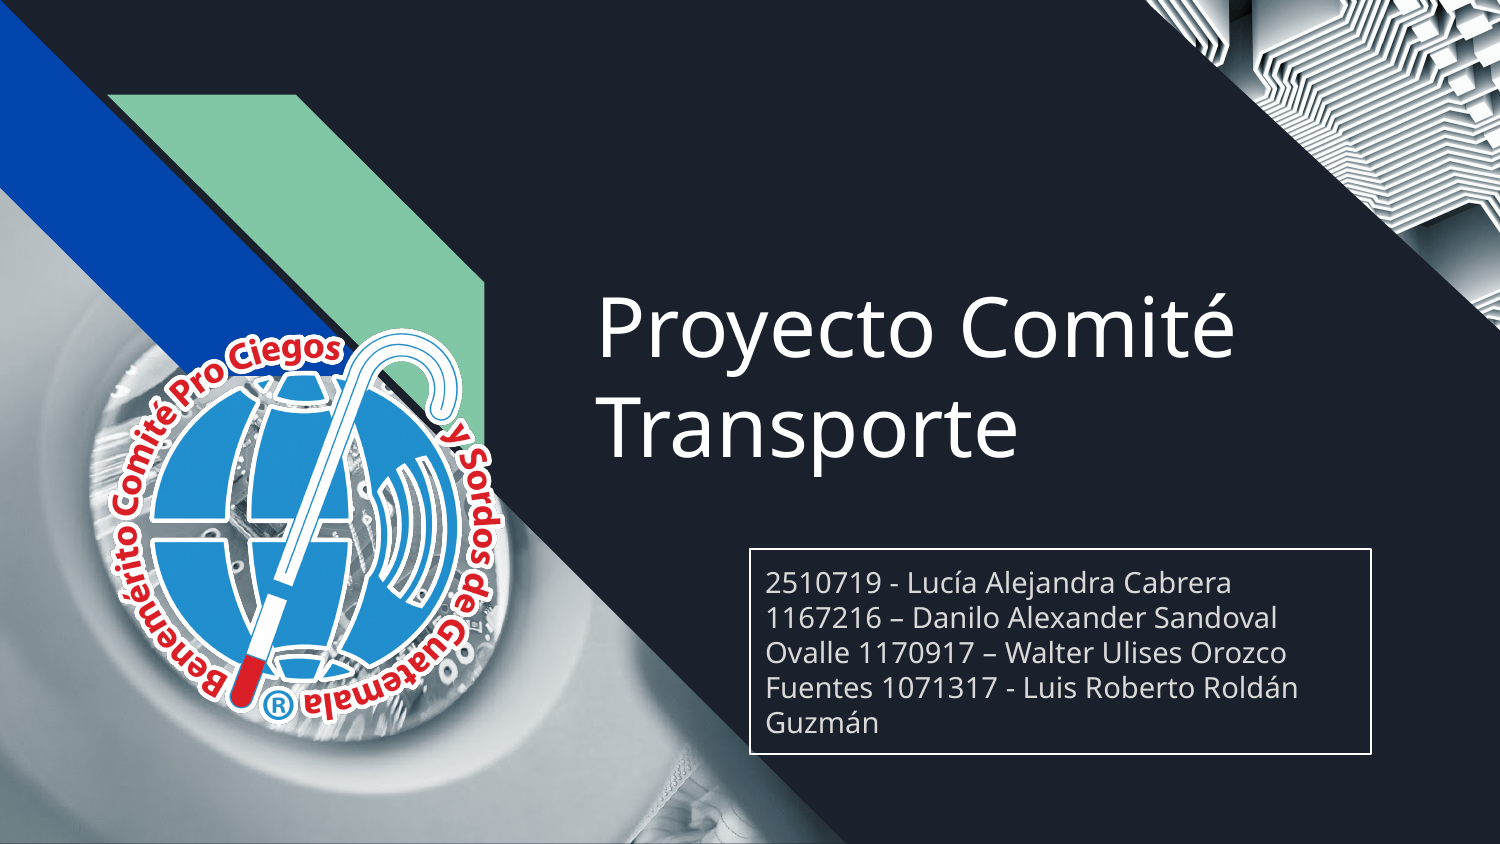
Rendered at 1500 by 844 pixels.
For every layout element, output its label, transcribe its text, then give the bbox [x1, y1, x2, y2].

picture [0, 189, 847, 844]
picture [1144, 0, 1500, 331]
title Proyecto Comité Transporte [580, 258, 1404, 518]
text_box 2510719 - Lucía Alejandra Cabrera 1167216 – Danilo Alexander Sandoval Ovalle 1170917 – Walter Ulises Orozco Fuentes 1071317 - Luis Roberto Roldán Guzmán [750, 549, 1371, 754]
